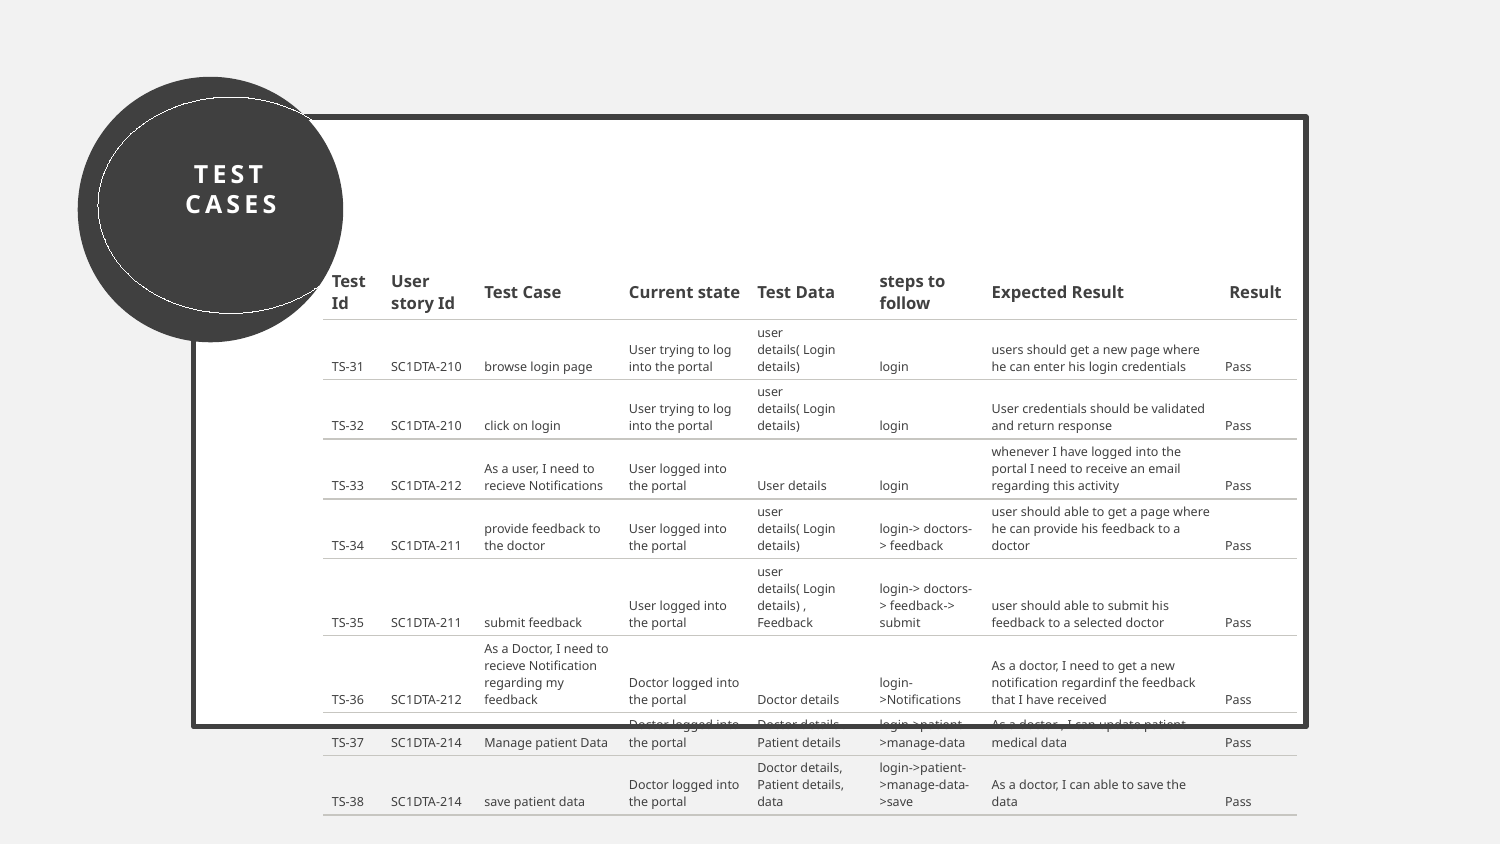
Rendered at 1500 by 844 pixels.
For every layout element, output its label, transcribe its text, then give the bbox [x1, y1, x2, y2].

table_cell Doctor details [748, 636, 871, 712]
table_header steps to follow [871, 265, 983, 319]
table_cell SC1DTA-211 [382, 559, 476, 635]
table_header Test Id [323, 265, 382, 319]
table_cell Pass [1216, 320, 1297, 379]
table_header Expected Result [983, 265, 1216, 319]
table_cell TS-34 [323, 500, 382, 558]
table_cell As a Doctor, I need to recieve Notification regarding my feedback [476, 636, 620, 712]
table_cell user details( Login details) [748, 380, 871, 438]
table_cell save patient data [476, 756, 620, 814]
table_cell Doctor details, Patient details, data [748, 756, 871, 814]
table_cell SC1DTA-214 [382, 713, 476, 755]
table_cell User trying to log into the portal [620, 380, 748, 438]
table_header User story Id [382, 265, 476, 319]
table_cell Pass [1216, 713, 1297, 755]
table_cell Doctor logged into the portal [620, 756, 748, 814]
table_cell As a doctor, I need to get a new notification regardinf the feedback that I have received [983, 636, 1216, 712]
table_cell login->Notifications [871, 636, 983, 712]
table_cell whenever I have logged into the portal I need to receive an email regarding this activity [983, 440, 1216, 498]
table_header Test Case [476, 265, 620, 319]
table_cell login-> doctors-> feedback [871, 500, 983, 558]
table_cell users should get a new page where he can enter his login credentials [983, 320, 1216, 379]
table_cell TS-38 [323, 756, 382, 814]
table_cell user details( Login details) [748, 320, 871, 379]
table_cell login [871, 380, 983, 438]
table_cell user should able to get a page where he can provide his feedback to a doctor [983, 500, 1216, 558]
table_cell TS-37 [323, 713, 382, 755]
table_cell TS-35 [323, 559, 382, 635]
table_cell Pass [1216, 559, 1297, 635]
table_cell SC1DTA-210 [382, 380, 476, 438]
table_cell user details( Login details) [748, 500, 871, 558]
table_cell SC1DTA-212 [382, 440, 476, 498]
table_cell Doctor logged into the portal [620, 713, 748, 755]
table_cell login [871, 320, 983, 379]
text_box [308, 116, 1307, 728]
table_cell TS-33 [323, 440, 382, 498]
table_cell User logged into the portal [620, 440, 748, 498]
table_cell click on login [476, 380, 620, 438]
table_cell As a doctor , I can update patient medical data [983, 713, 1216, 755]
text_box Test Cases [97, 97, 364, 314]
table_cell user should able to submit his feedback to a selected doctor [983, 559, 1216, 635]
table_cell Doctor details . Patient details [748, 713, 871, 755]
table_cell As a doctor, I can able to save the data [983, 756, 1216, 814]
table_cell User trying to log into the portal [620, 320, 748, 379]
table_cell Doctor logged into the portal [620, 636, 748, 712]
table_cell User logged into the portal [620, 500, 748, 558]
text_box [193, 284, 323, 728]
table_cell login-> doctors-> feedback-> submit [871, 559, 983, 635]
table_cell submit feedback [476, 559, 620, 635]
table_header Current state [620, 265, 748, 319]
table_cell Pass [1216, 380, 1297, 438]
table_cell Pass [1216, 440, 1297, 498]
table_cell Pass [1216, 636, 1297, 712]
table_cell As a user, I need to recieve Notifications [476, 440, 620, 498]
table_cell TS-31 [323, 320, 382, 379]
table_cell User credentials should be validated and return response [983, 380, 1216, 438]
table_cell SC1DTA-214 [382, 756, 476, 814]
table_cell login->patient->manage-data [871, 713, 983, 755]
table_cell SC1DTA-210 [382, 320, 476, 379]
table_header Result [1216, 265, 1297, 319]
table_cell TS-32 [323, 380, 382, 438]
table_header Test Data [748, 265, 871, 319]
table_cell Pass [1216, 500, 1297, 558]
text_box [76, 75, 321, 344]
table_cell User details [748, 440, 871, 498]
table_cell SC1DTA-212 [382, 636, 476, 712]
table_cell TS-36 [323, 636, 382, 712]
table_cell browse login page [476, 320, 620, 379]
table_cell Pass [1216, 756, 1297, 814]
table_cell user details( Login details) , Feedback [748, 559, 871, 635]
table_cell provide feedback to the doctor [476, 500, 620, 558]
table_cell Manage patient Data [476, 713, 620, 755]
table_cell SC1DTA-211 [382, 500, 476, 558]
table_cell login->patient->manage-data->save [871, 756, 983, 814]
table_cell login [871, 440, 983, 498]
table_cell User logged into the portal [620, 559, 748, 635]
